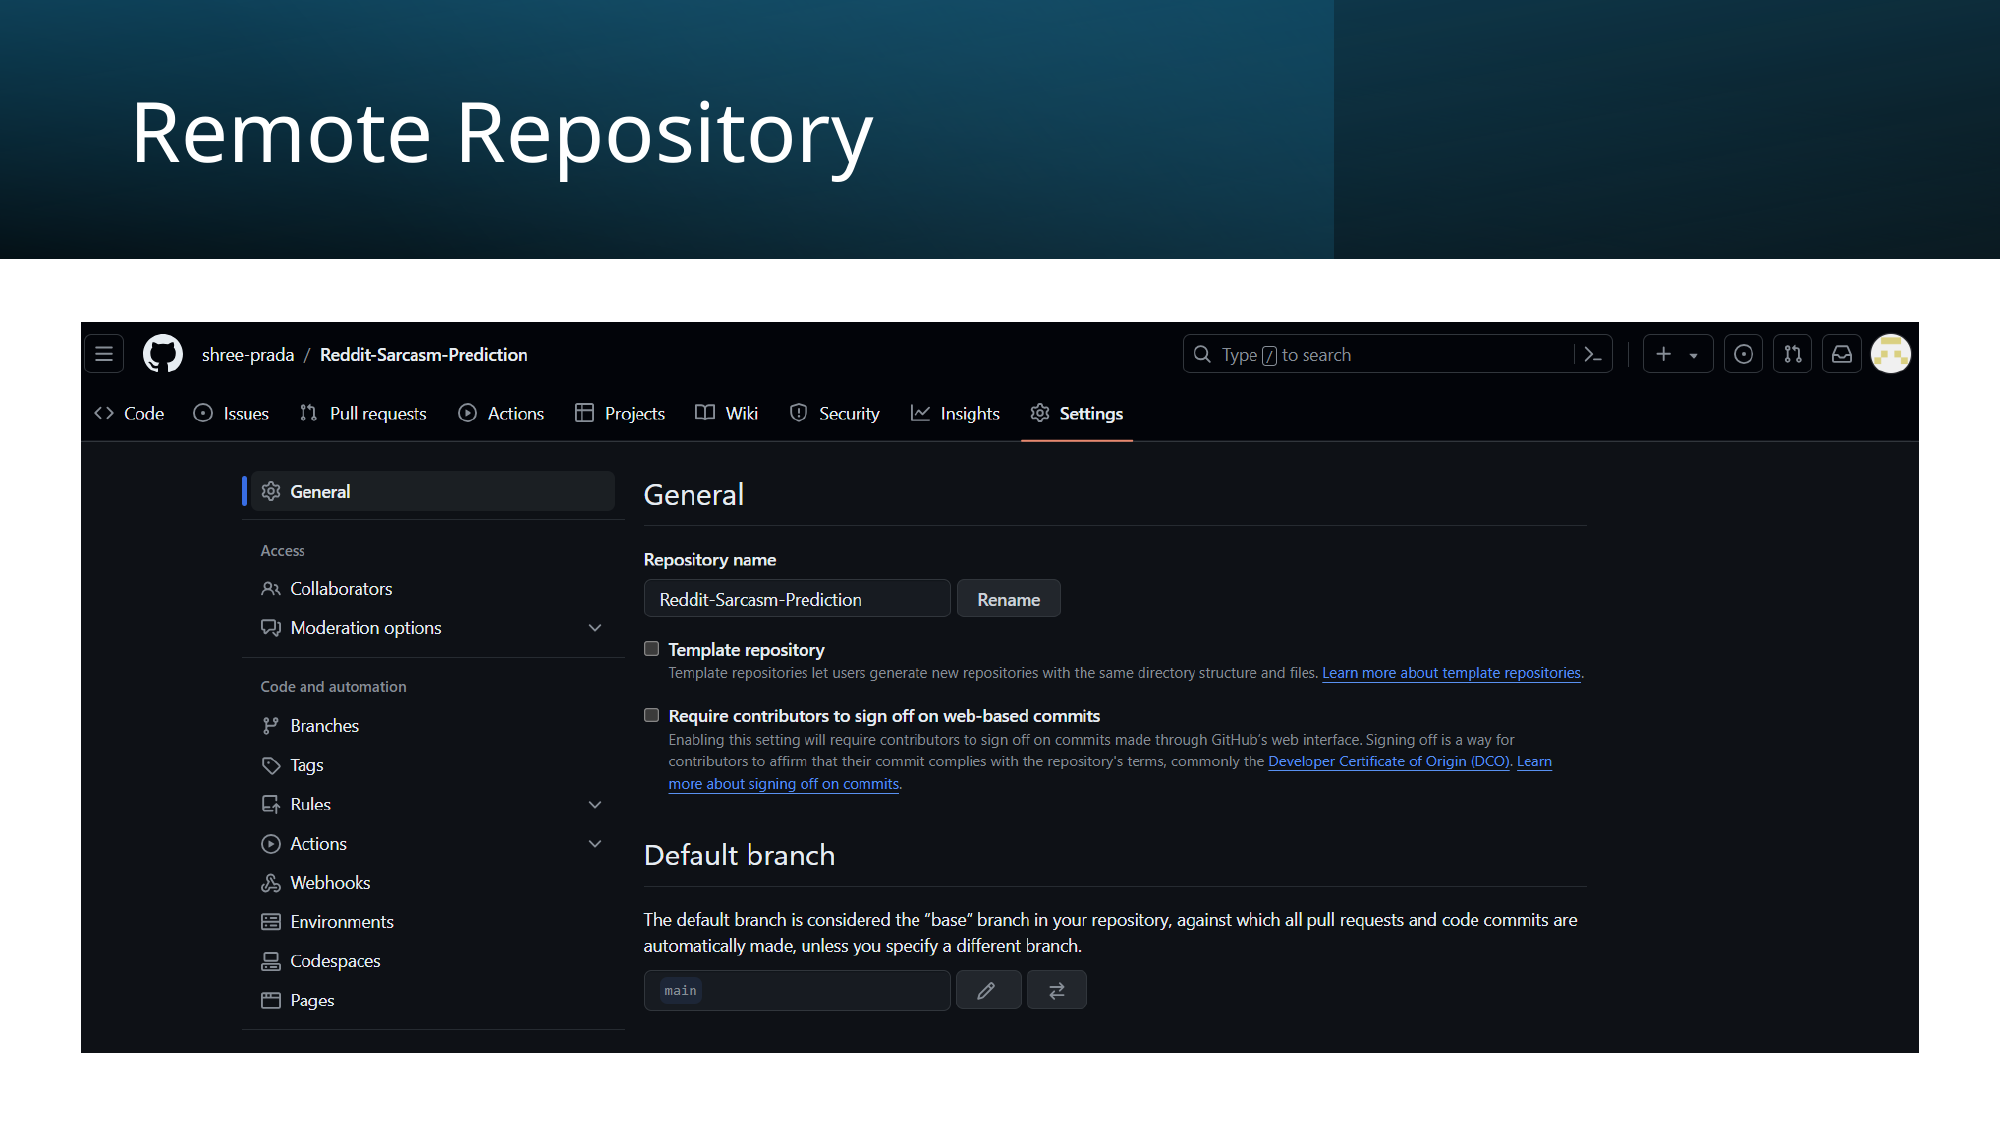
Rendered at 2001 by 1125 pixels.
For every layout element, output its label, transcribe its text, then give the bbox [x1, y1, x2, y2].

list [80, 322, 1920, 1054]
title Remote Repository [114, 40, 1274, 231]
text_box [0, 260, 2000, 1125]
text_box [0, 0, 2000, 260]
